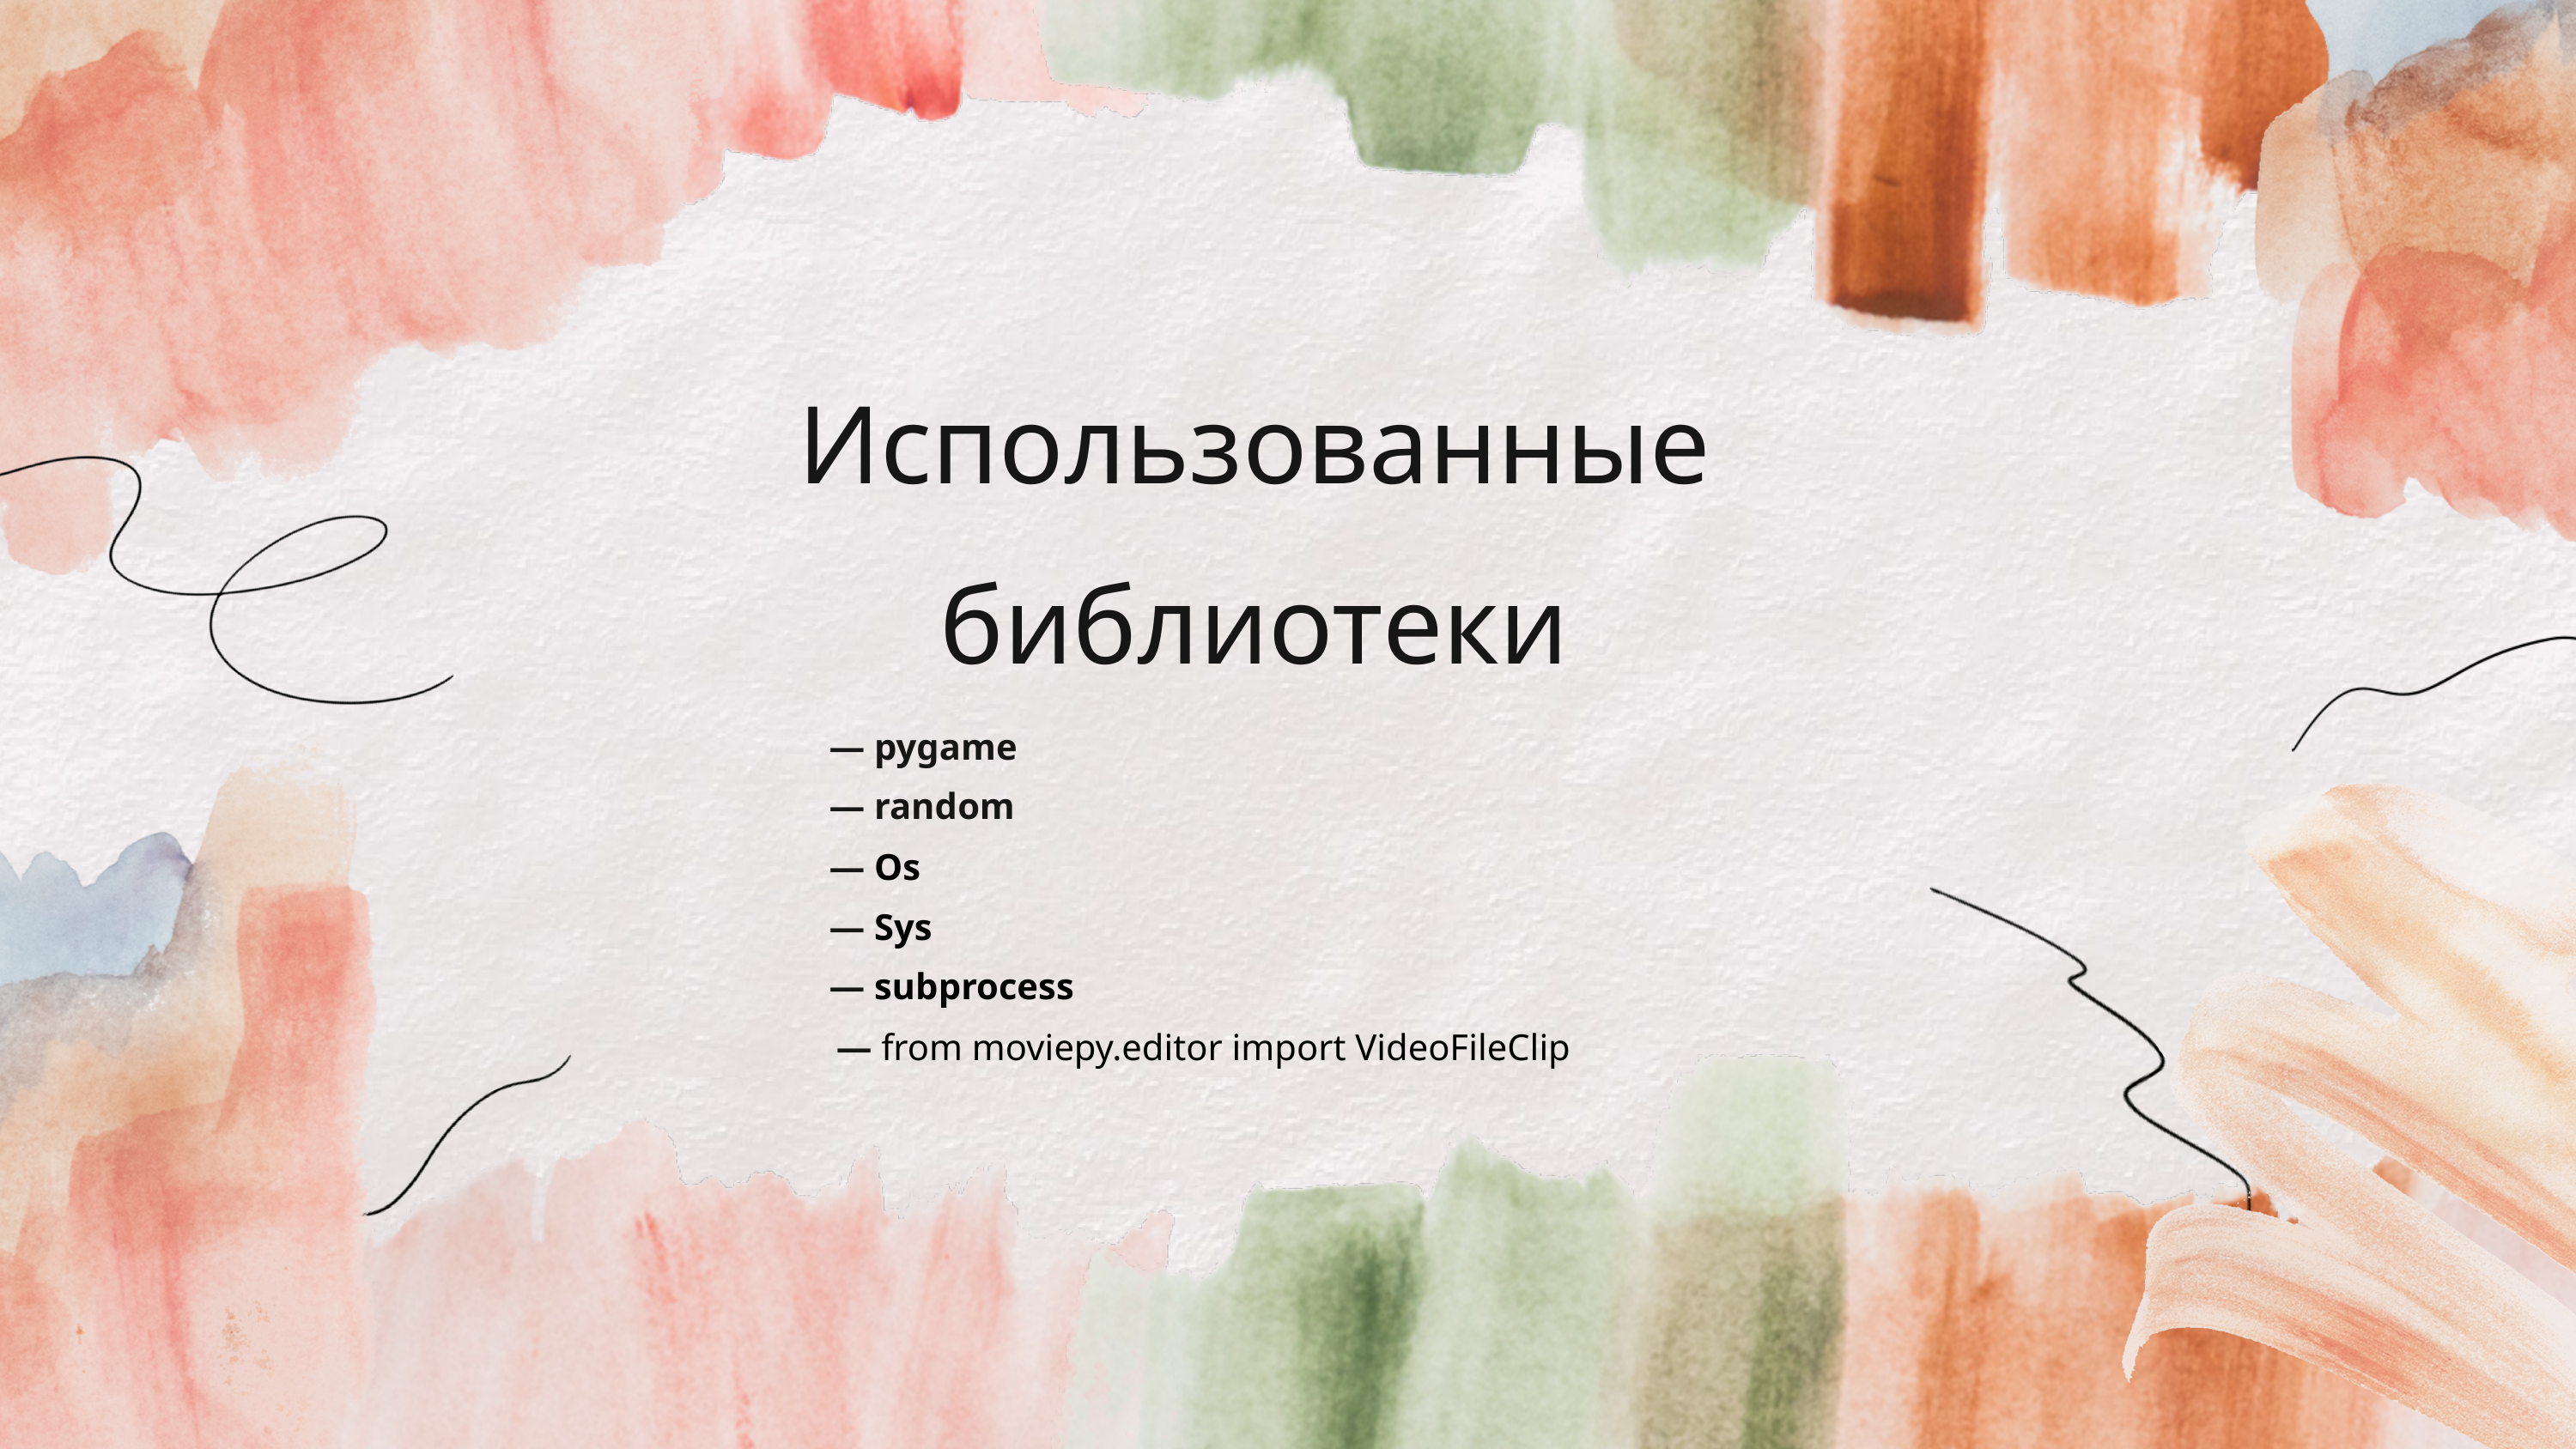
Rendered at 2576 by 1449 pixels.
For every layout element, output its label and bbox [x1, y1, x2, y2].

picture [0, 0, 2576, 1449]
text_box [691, 324, 1955, 1071]
